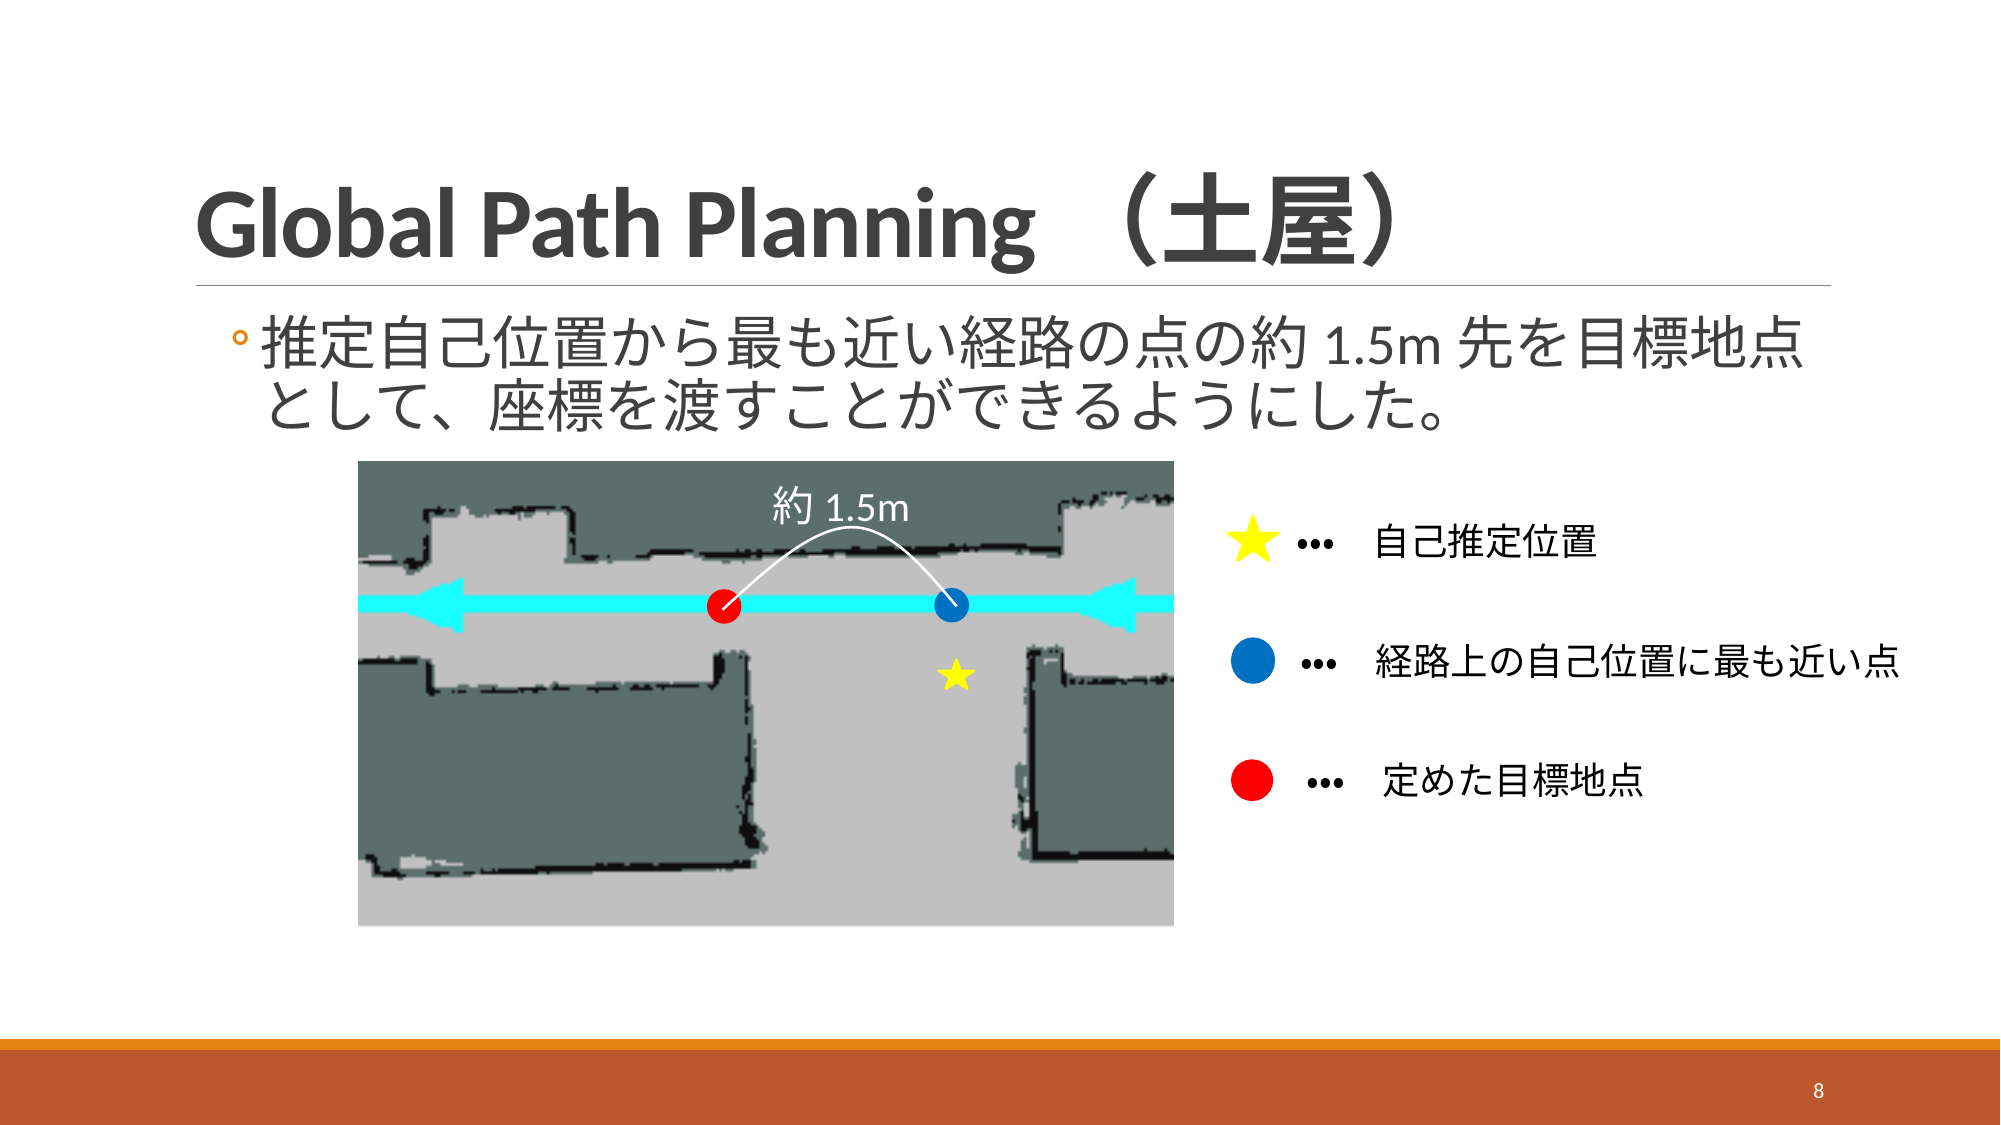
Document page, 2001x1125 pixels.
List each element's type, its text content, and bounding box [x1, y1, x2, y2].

picture [357, 461, 1174, 931]
text_box ・・・ 自己推定位置 [1282, 510, 1613, 571]
slide_number 8 [1624, 1059, 1840, 1120]
text_box ・・・ 定めた目標地点 [1291, 749, 1660, 810]
title Global Path Planning（土屋） [180, 47, 1830, 285]
text_box [1230, 637, 1276, 684]
text_box ・・・ 経路上の自己位置に最も近い点 [1285, 630, 1916, 691]
text_box [1226, 514, 1280, 562]
list 推定自己位置から最も近い経路の点の約1.5m先を目標地点として、座標を渡すことができるようにした。 [197, 198, 1848, 859]
text_box [1231, 759, 1274, 802]
